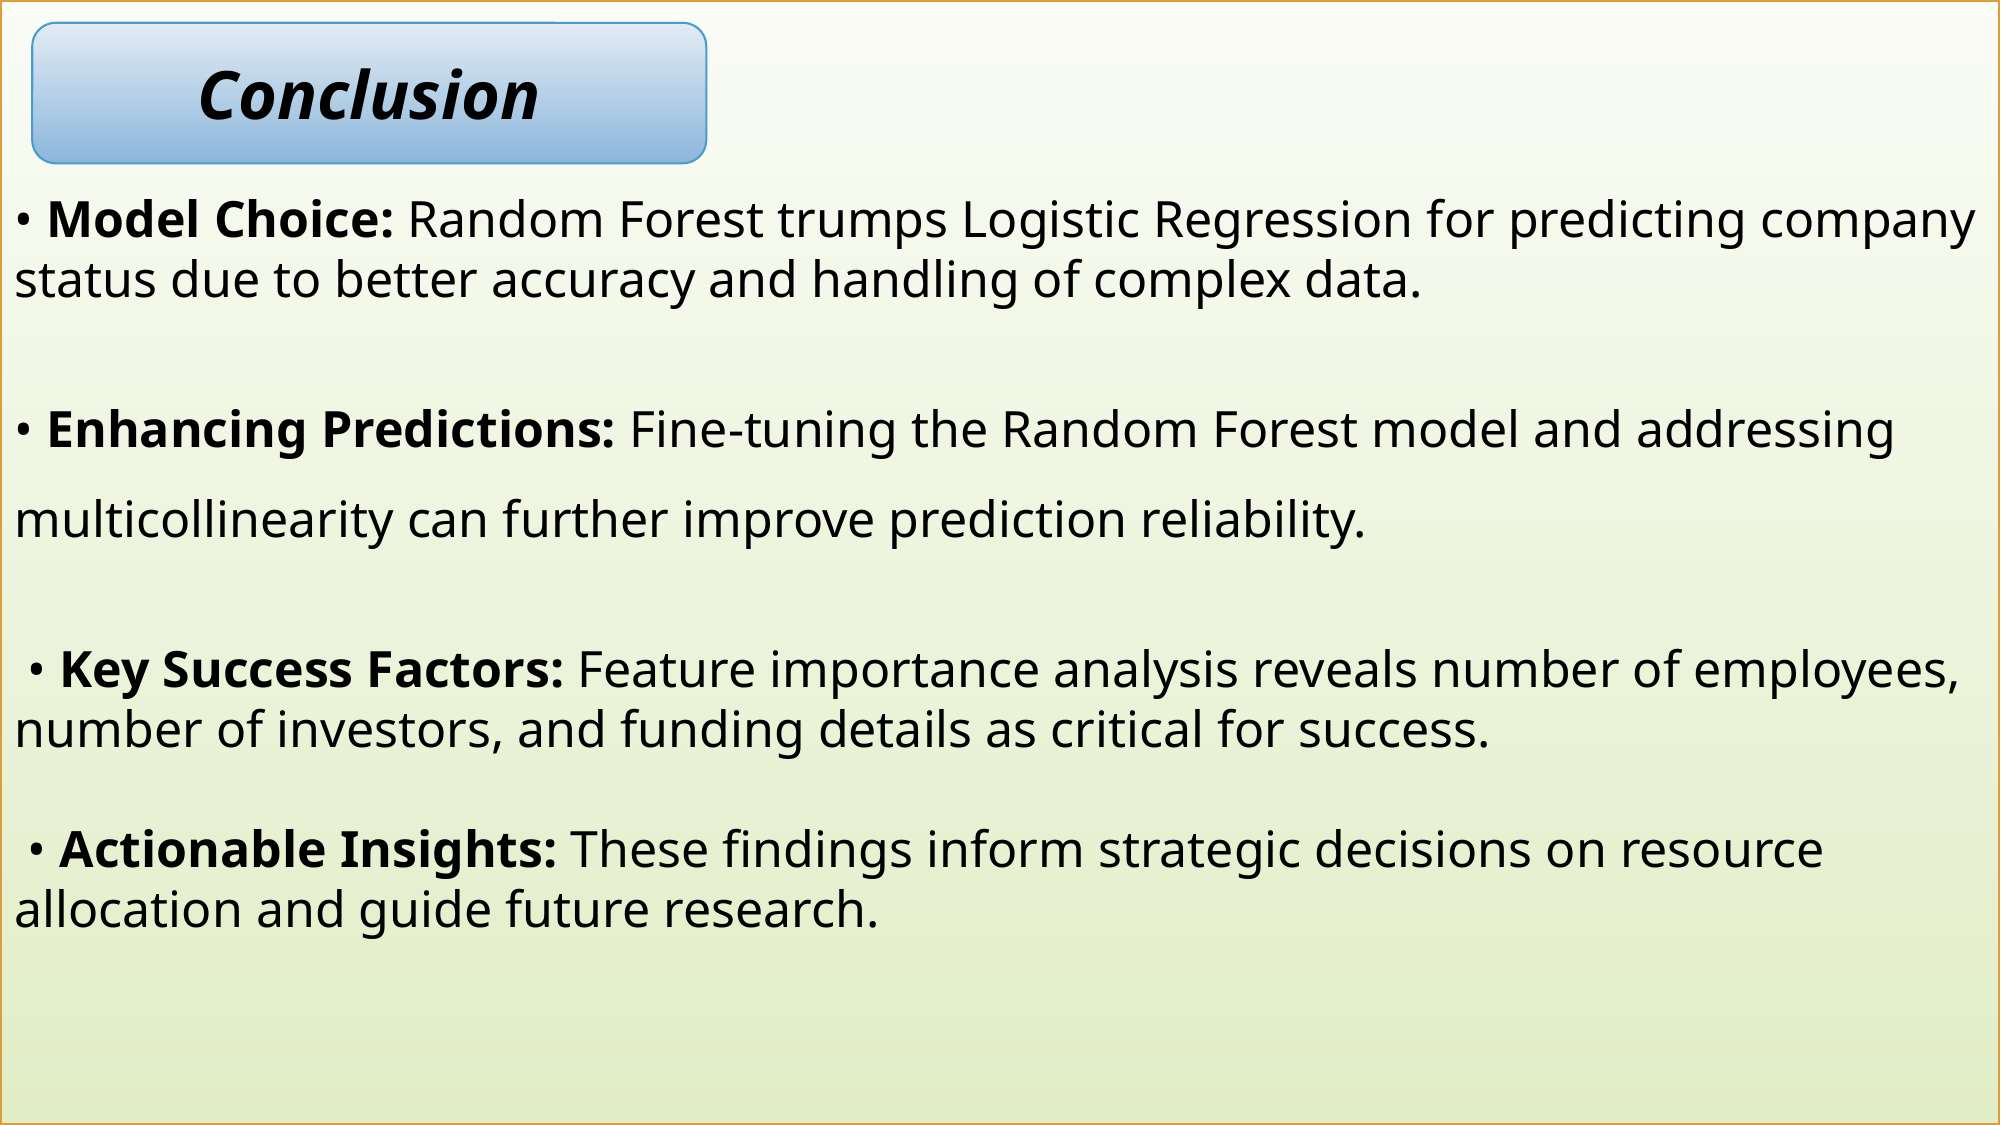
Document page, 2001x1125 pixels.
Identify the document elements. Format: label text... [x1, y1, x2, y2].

text_box Conclusion [31, 21, 708, 165]
text_box • Model Choice: Random Forest trumps Logistic Regression for predicting company status due to better accuracy and handling of complex data. • Enhancing Predictions: Fine-tuning the Random Forest model and addressing multicollinearity can further improve prediction reliability. • Key Success Factors: Feature importance analysis reveals number of employees, number of investors, and funding details as critical for success. • Actionable Insights: These findings inform strategic decisions on resource allocation and guide future research. [0, 0, 2000, 1125]
